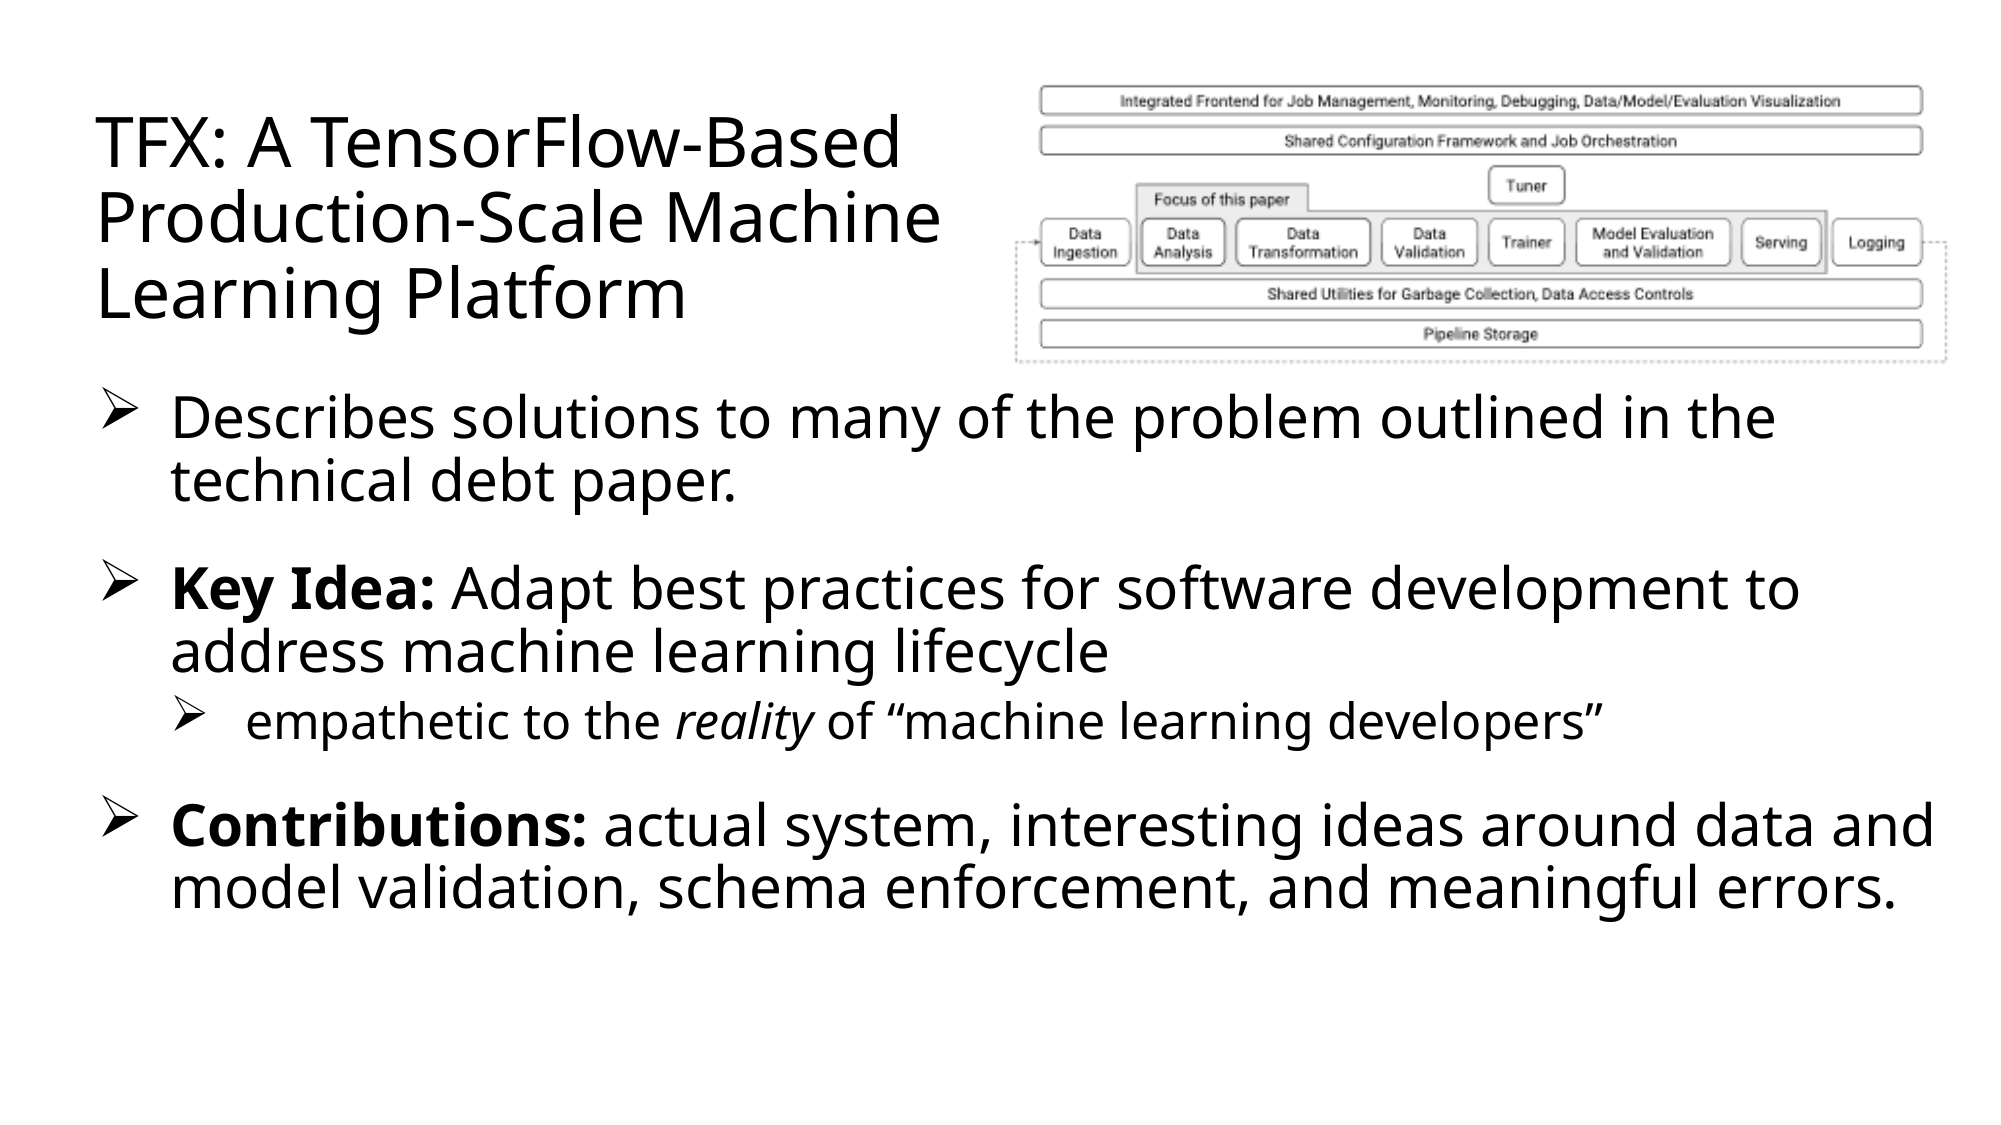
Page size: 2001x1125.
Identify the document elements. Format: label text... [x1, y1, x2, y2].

list Describes solutions to many of the problem outlined in the technical debt paper. Key Idea: Adapt best practices for software development to address machine learning lifecycle empathetic to the reality of “machine learning developers” Contributions: actual system, interesting ideas around data and model validation, schema enforcement, and meaningful errors. [79, 380, 1959, 1018]
title TFX: A TensorFlow-Based Production-Scale Machine Learning Platform [79, 97, 1006, 343]
picture [1006, 76, 1959, 380]
